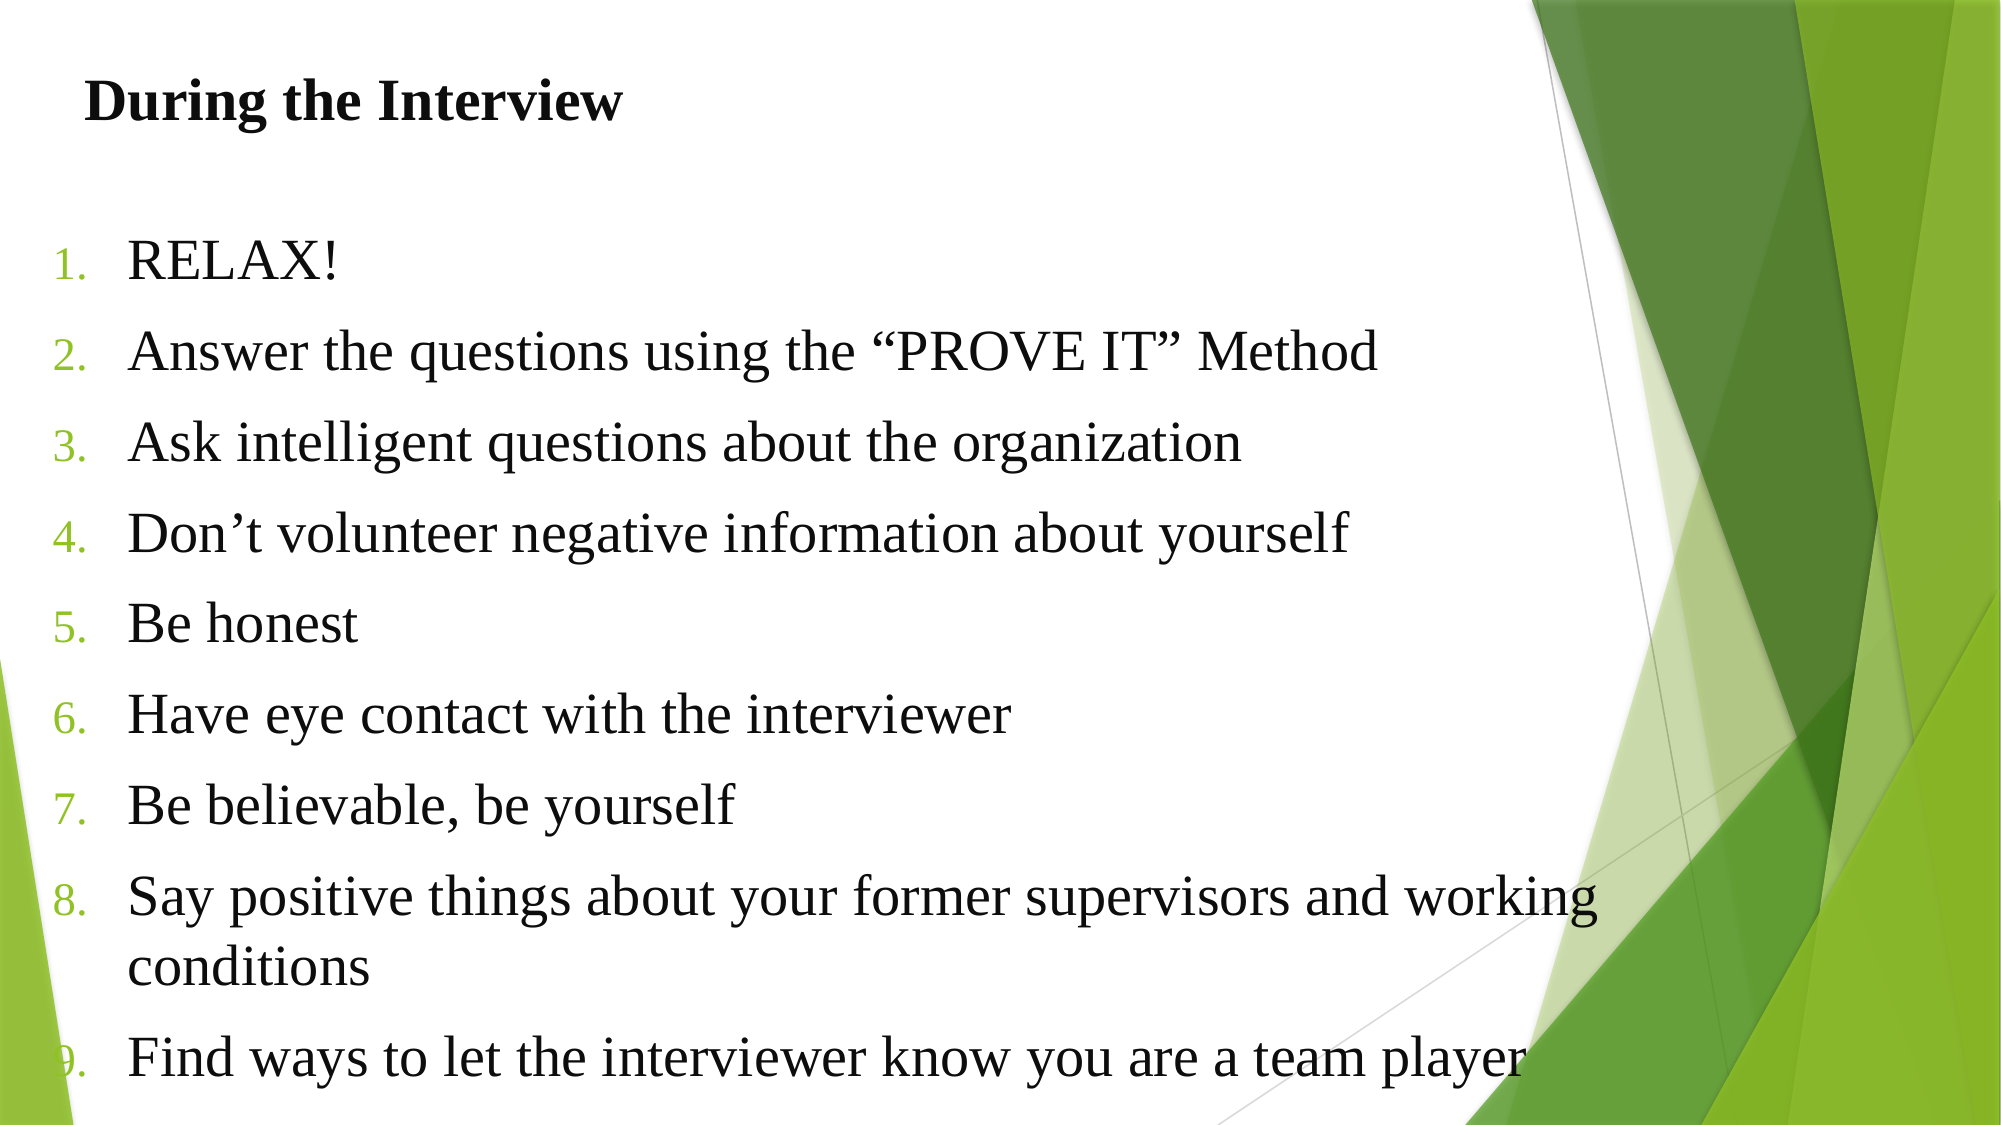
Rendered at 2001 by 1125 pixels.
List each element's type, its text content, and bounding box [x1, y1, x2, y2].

title During the Interview [69, 53, 1522, 213]
list RELAX! Answer the questions using the “PROVE IT” Method Ask intelligent questions about the organization Don’t volunteer negative information about yourself Be honest Have eye contact with the interviewer Be believable, be yourself Say positive things about your former supervisors and working conditions Find ways to let the interviewer know you are a team player [37, 213, 1689, 1102]
